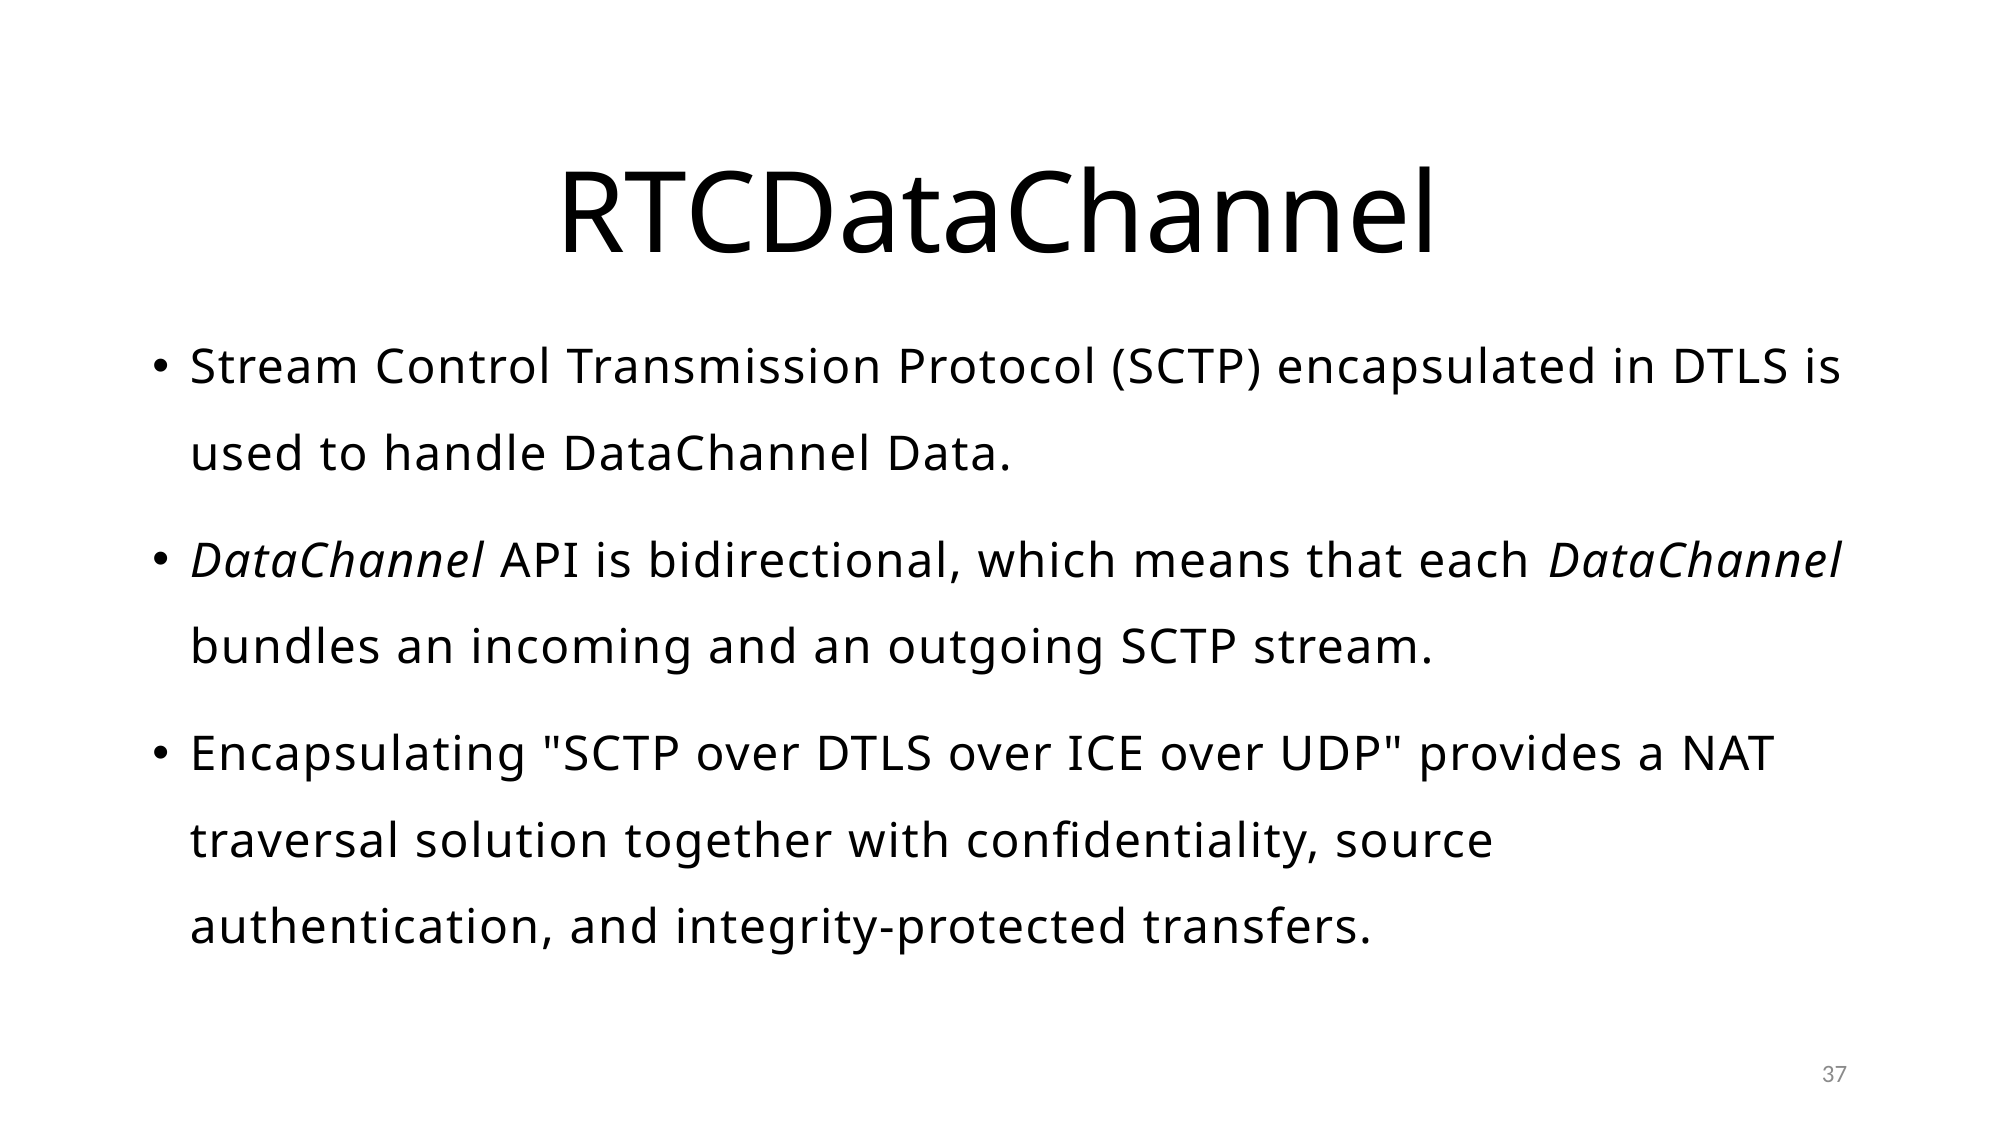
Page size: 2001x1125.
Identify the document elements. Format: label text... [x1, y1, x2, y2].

slide_number 37 [1412, 1042, 1863, 1103]
list Stream Control Transmission Protocol (SCTP) encapsulated in DTLS is used to handle DataChannel Data. DataChannel API is bidirectional, which means that each DataChannel bundles an incoming and an outgoing SCTP stream. Encapsulating "SCTP over DTLS over ICE over UDP" provides a NAT traversal solution together with confidentiality, source authentication, and integrity-protected transfers. [137, 299, 1863, 1014]
title RTCDataChannel [187, 104, 1808, 327]
